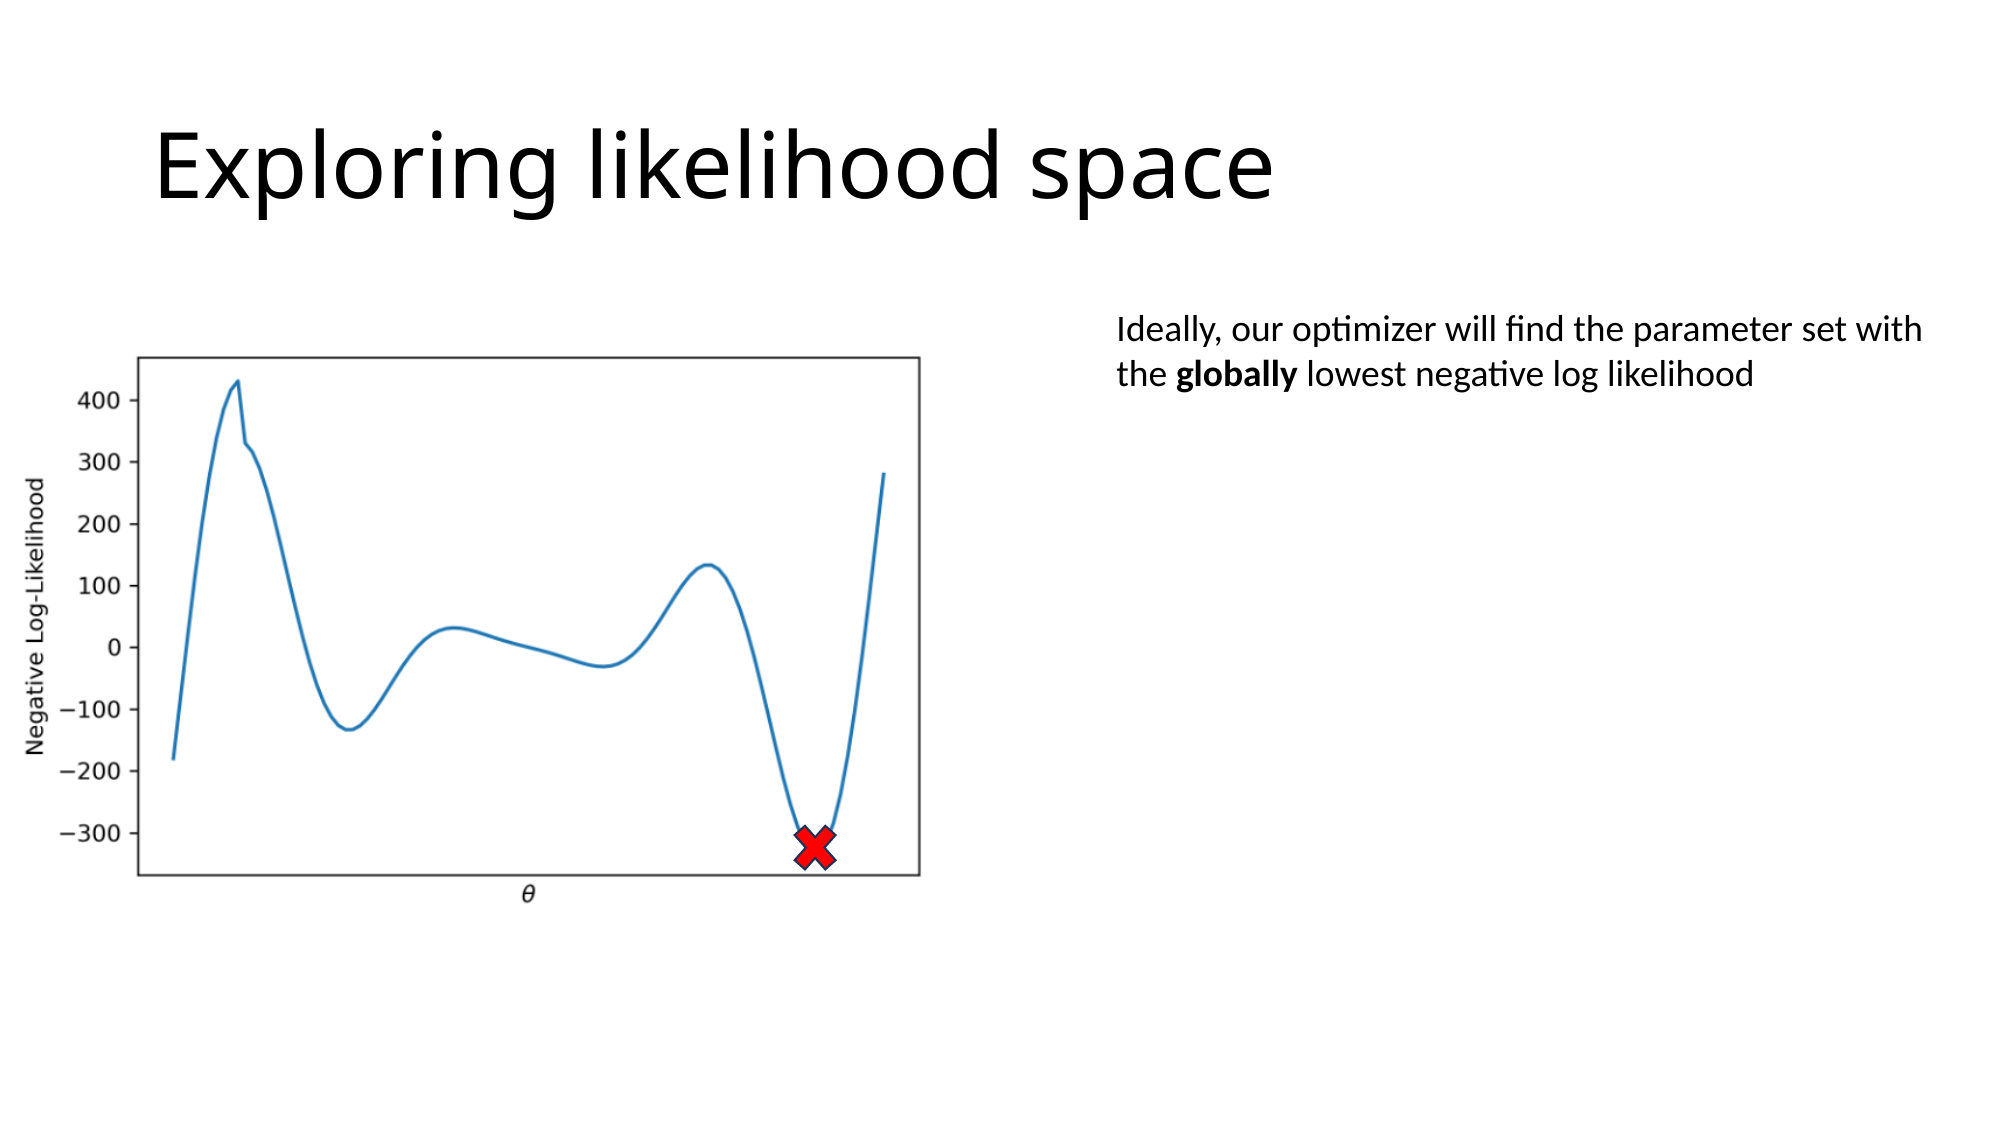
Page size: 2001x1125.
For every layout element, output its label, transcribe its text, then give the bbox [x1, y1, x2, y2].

text_box Ideally, our optimizer will find the parameter set with the globally lowest negative log likelihood [1101, 296, 1972, 402]
picture [12, 277, 1020, 949]
title Exploring likelihood space [137, 59, 1863, 278]
